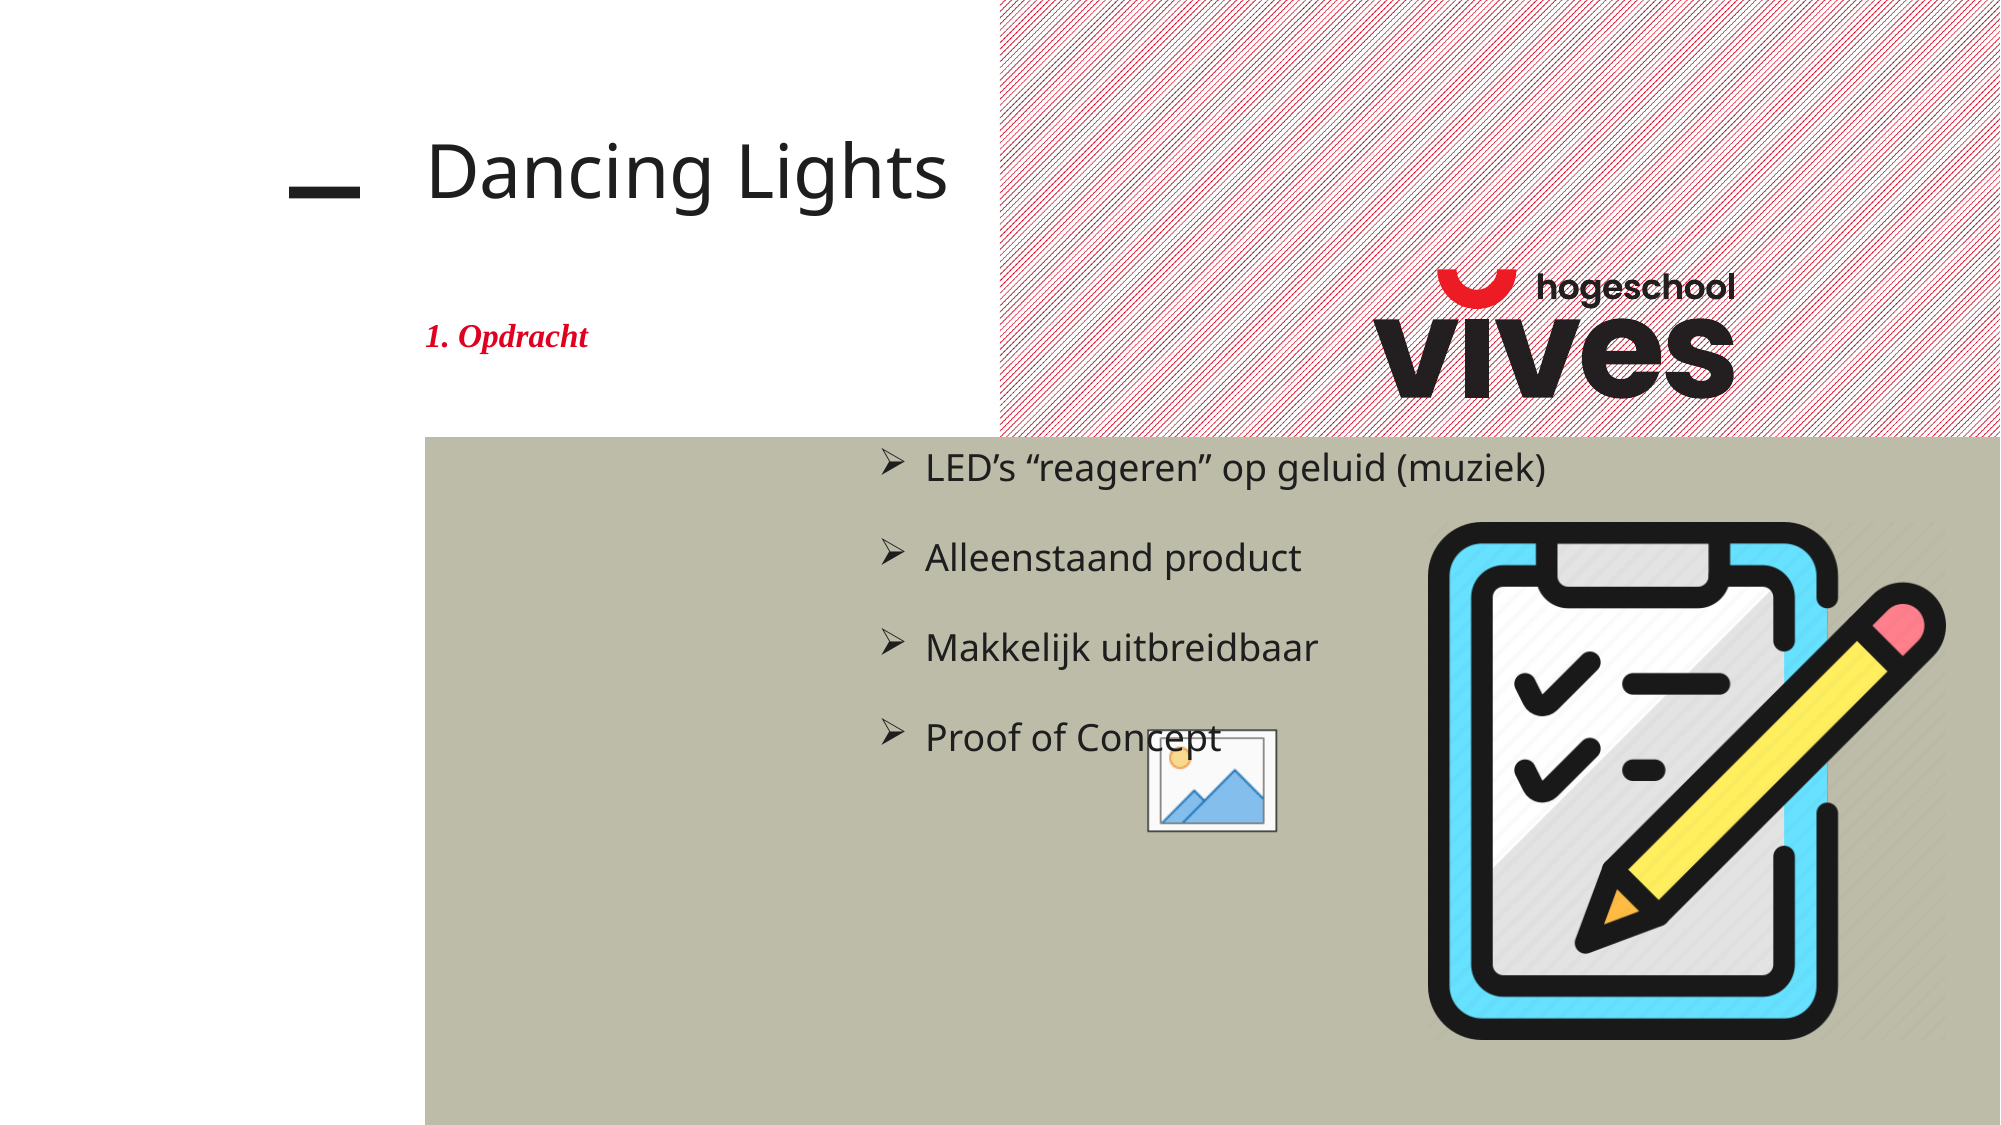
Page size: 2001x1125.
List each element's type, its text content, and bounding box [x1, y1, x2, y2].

list 1. Opdracht [425, 307, 993, 358]
title Dancing Lights [425, 126, 1930, 232]
picture [424, 0, 2000, 1125]
